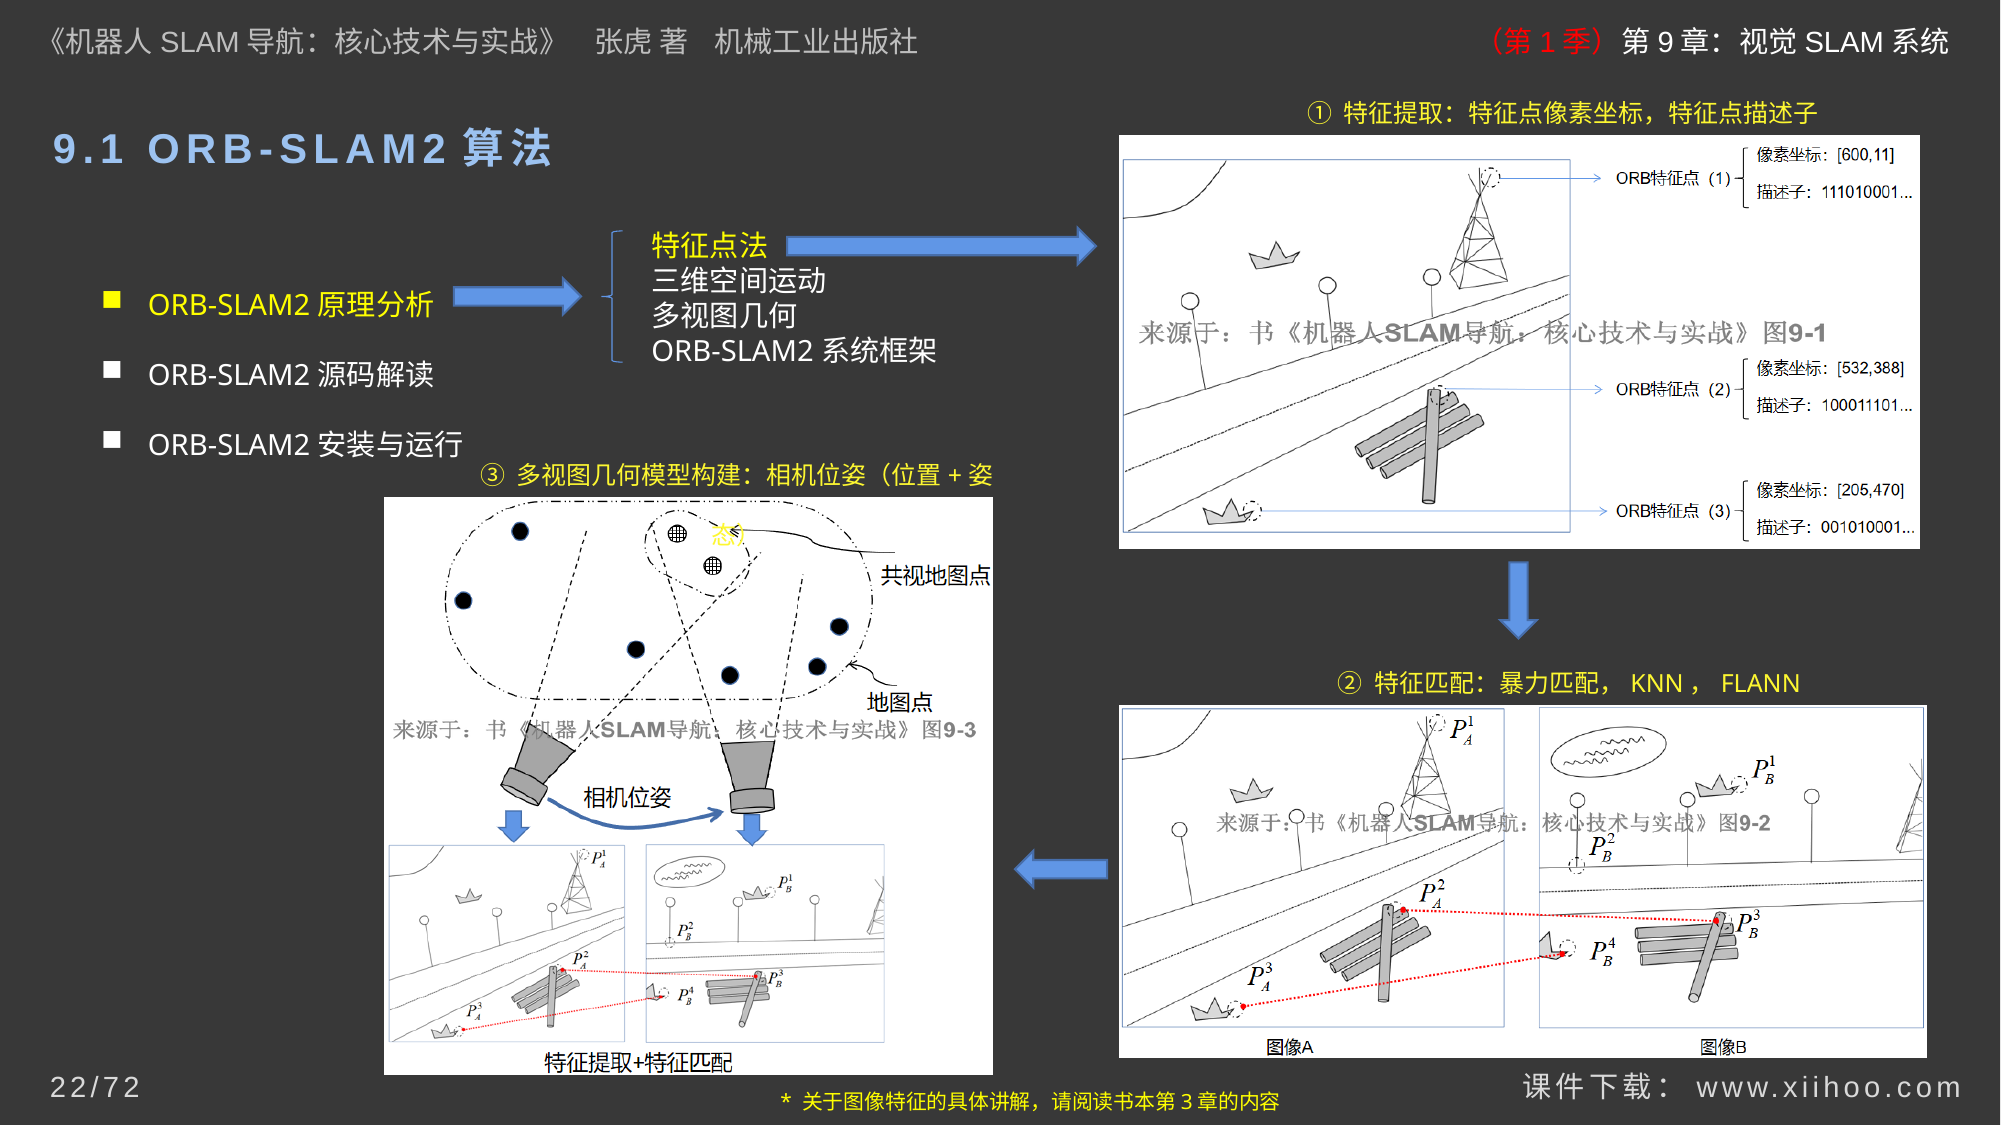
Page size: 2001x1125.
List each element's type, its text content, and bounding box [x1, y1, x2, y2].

title 9.1 ORB-SLAM2算法 [38, 98, 620, 180]
text_box 特征点法 三维空间运动 多视图几何 ORB-SLAM2系统框架 [636, 220, 954, 375]
text_box [1497, 561, 1540, 640]
text_box ORB-SLAM2原理分析 ORB-SLAM2源码解读 ORB-SLAM2安装与运行 [86, 243, 501, 469]
text_box * 关于图像特征的具体讲解，请阅读书本第3章的内容 [765, 1081, 1311, 1122]
text_box ② 特征匹配：暴力匹配，KNN，FLANN [1320, 629, 1819, 705]
text_box [601, 230, 623, 363]
text_box [786, 225, 1098, 267]
text_box [1013, 848, 1109, 890]
text_box 课件下载：www.xiihoo.com [1493, 1057, 1991, 1114]
text_box 《机器人SLAM导航：核心技术与实战》 张虎 著 机械工业出版社 [16, 16, 940, 66]
text_box ③ 多视图几何模型构建：相机位姿（位置+姿态） [449, 422, 1025, 557]
text_box ① 特征提取：特征点像素坐标，特征点描述子 [1288, 60, 1838, 135]
text_box （第1季）第9章：视觉SLAM系统 [1075, 16, 1965, 66]
picture [0, 0, 2001, 1125]
text_box 22/72 [34, 1060, 187, 1111]
text_box [452, 275, 583, 318]
